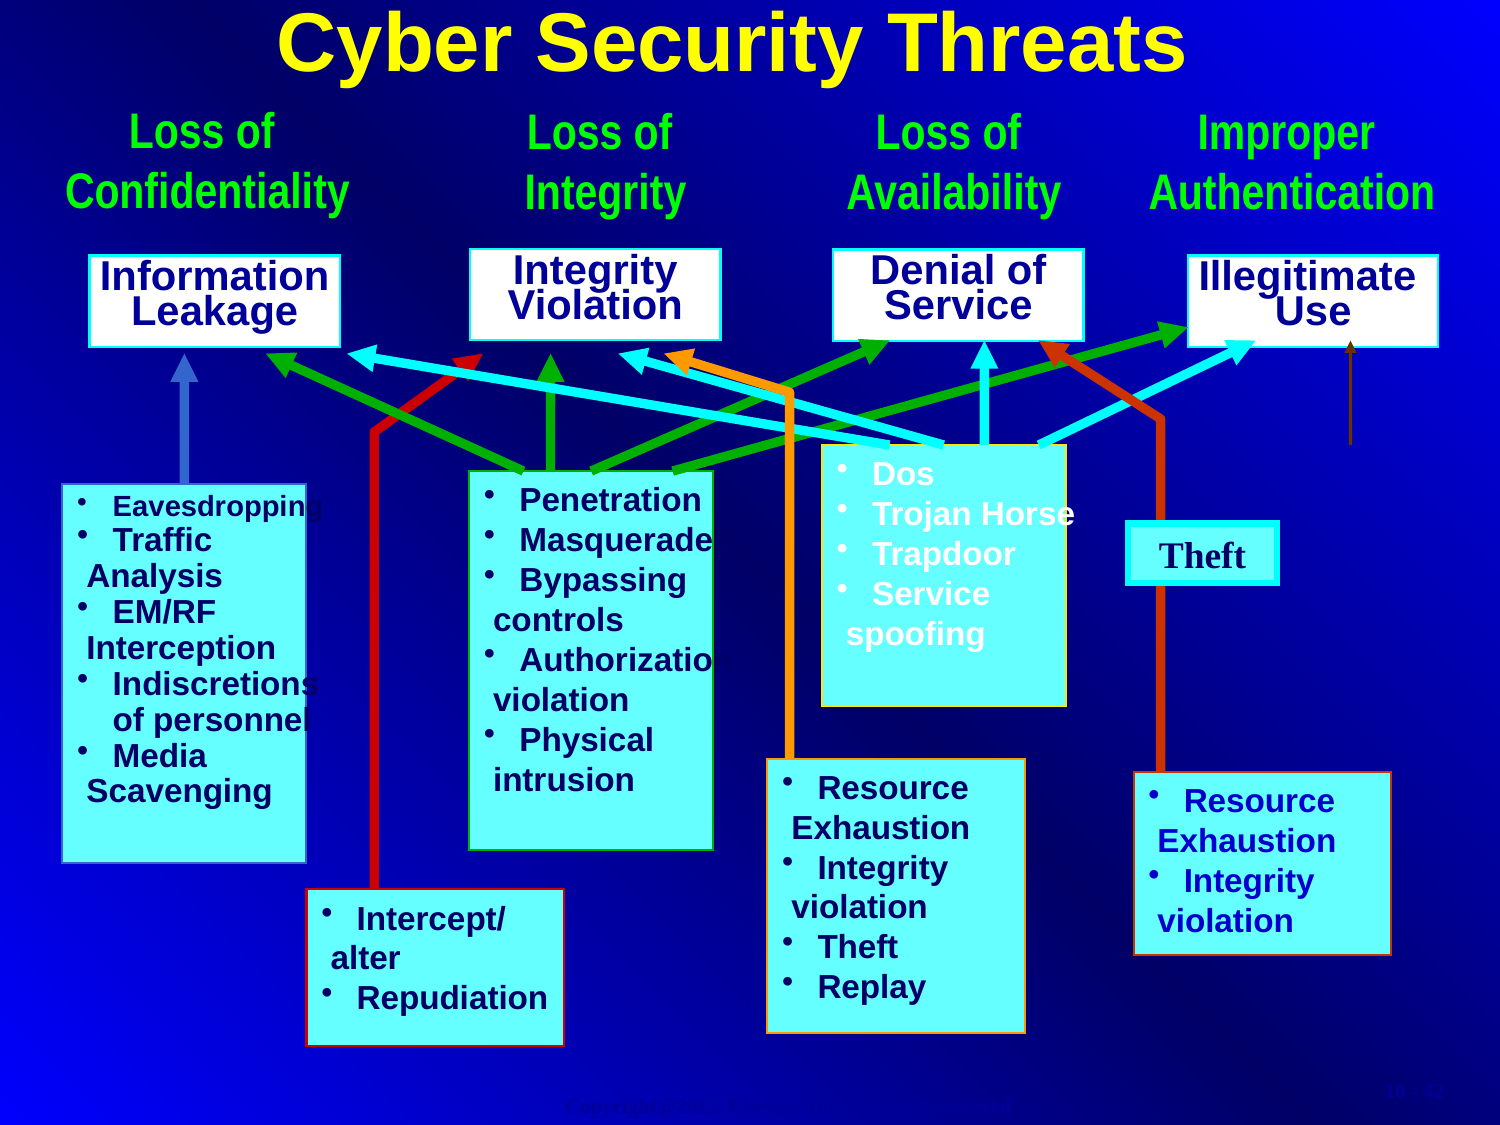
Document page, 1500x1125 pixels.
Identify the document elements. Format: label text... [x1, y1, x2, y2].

text_box Cyber Security Threats [202, 0, 1263, 89]
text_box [49, 90, 1451, 1047]
